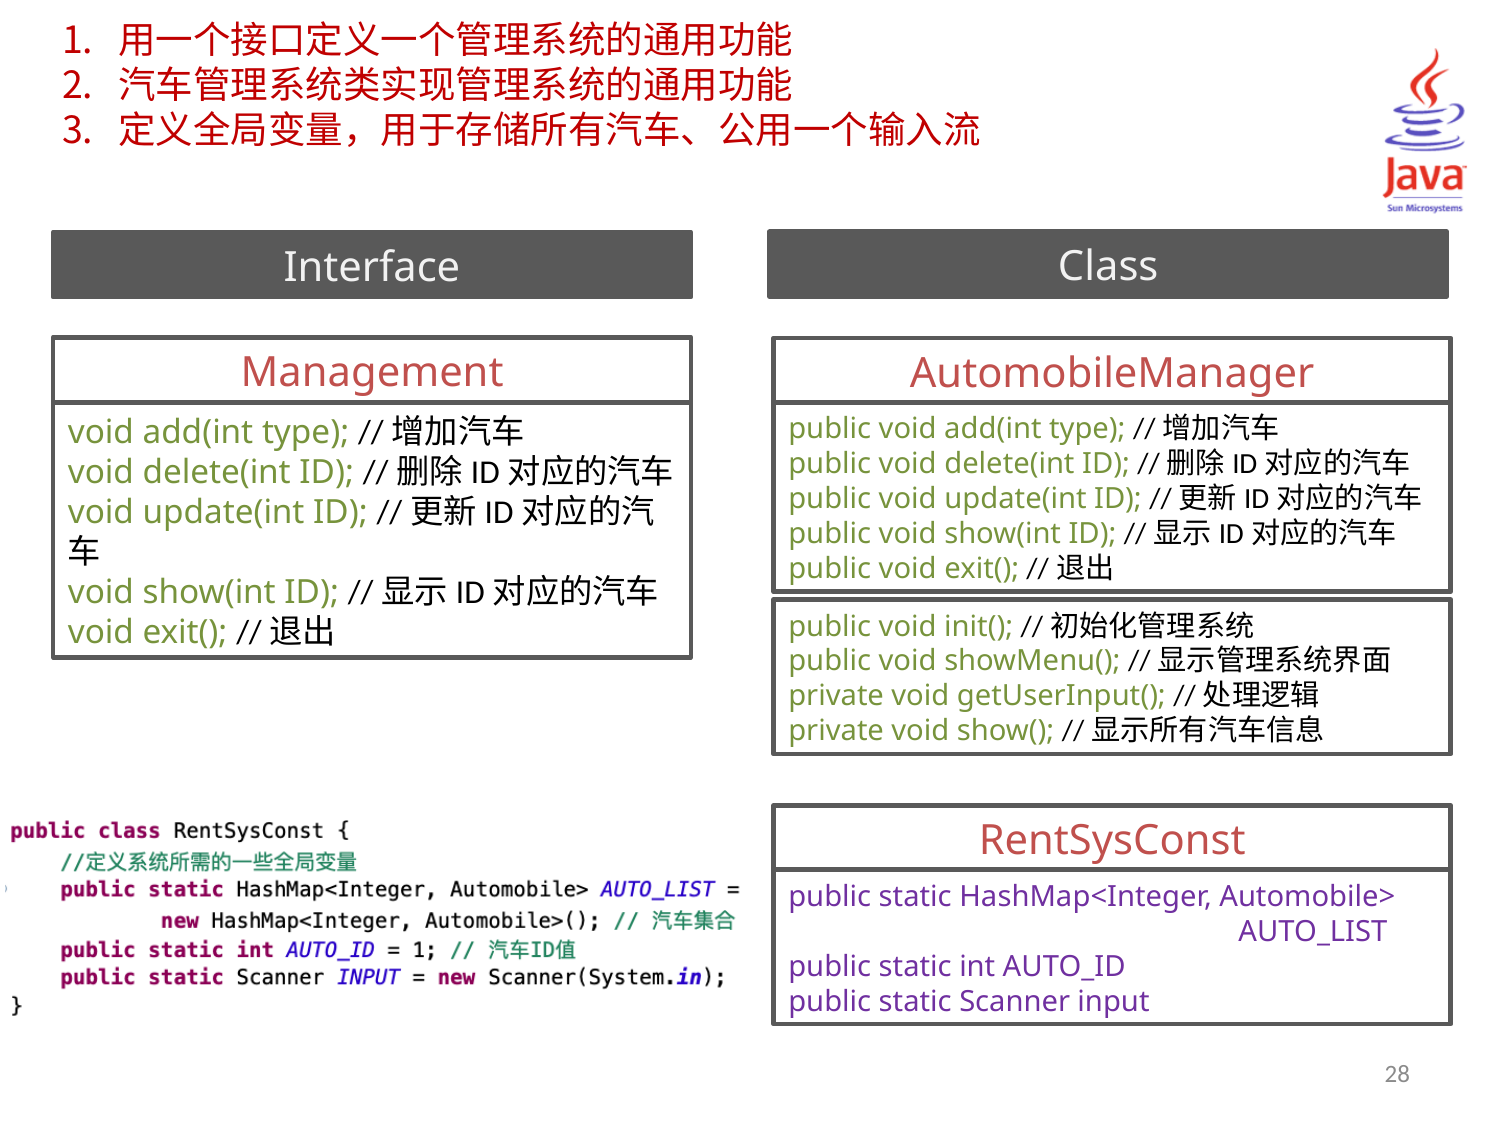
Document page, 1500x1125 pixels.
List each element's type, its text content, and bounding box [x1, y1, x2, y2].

slide_number 28 [1074, 1042, 1425, 1103]
text_box public void add(int type); //增加汽车 public void delete(int ID); //删除ID对应的汽车 public void update(int ID); //更新ID对应的汽车 public void show(int ID); //显示ID对应的汽车 public void exit(); //退出 [773, 402, 1451, 592]
picture [1376, 44, 1474, 219]
text_box Interface [53, 232, 691, 298]
text_box public static HashMap<Integer, Automobile> AUTO_LIST public static int AUTO_ID public static Scanner input [773, 869, 1451, 1025]
picture [5, 817, 751, 1022]
text_box 用一个接口定义一个管理系统的通用功能 汽车管理系统类实现管理系统的通用功能 定义全局变量，用于存储所有汽车、公用一个输入流 [47, 8, 1152, 158]
text_box Management [53, 337, 691, 402]
text_box void add(int type); //增加汽车 void delete(int ID); //删除ID对应的汽车 void update(int ID); //更新ID对应的汽车 void show(int ID); //显示ID对应的汽车 void exit(); //退出 [53, 402, 691, 658]
text_box RentSysConst [773, 805, 1451, 869]
text_box AutomobileManager [773, 338, 1451, 402]
text_box Class [769, 231, 1447, 297]
text_box public void init(); //初始化管理系统 public void showMenu(); //显示管理系统界面 private void getUserInput(); //处理逻辑 private void show(); //显示所有汽车信息 [773, 599, 1451, 754]
